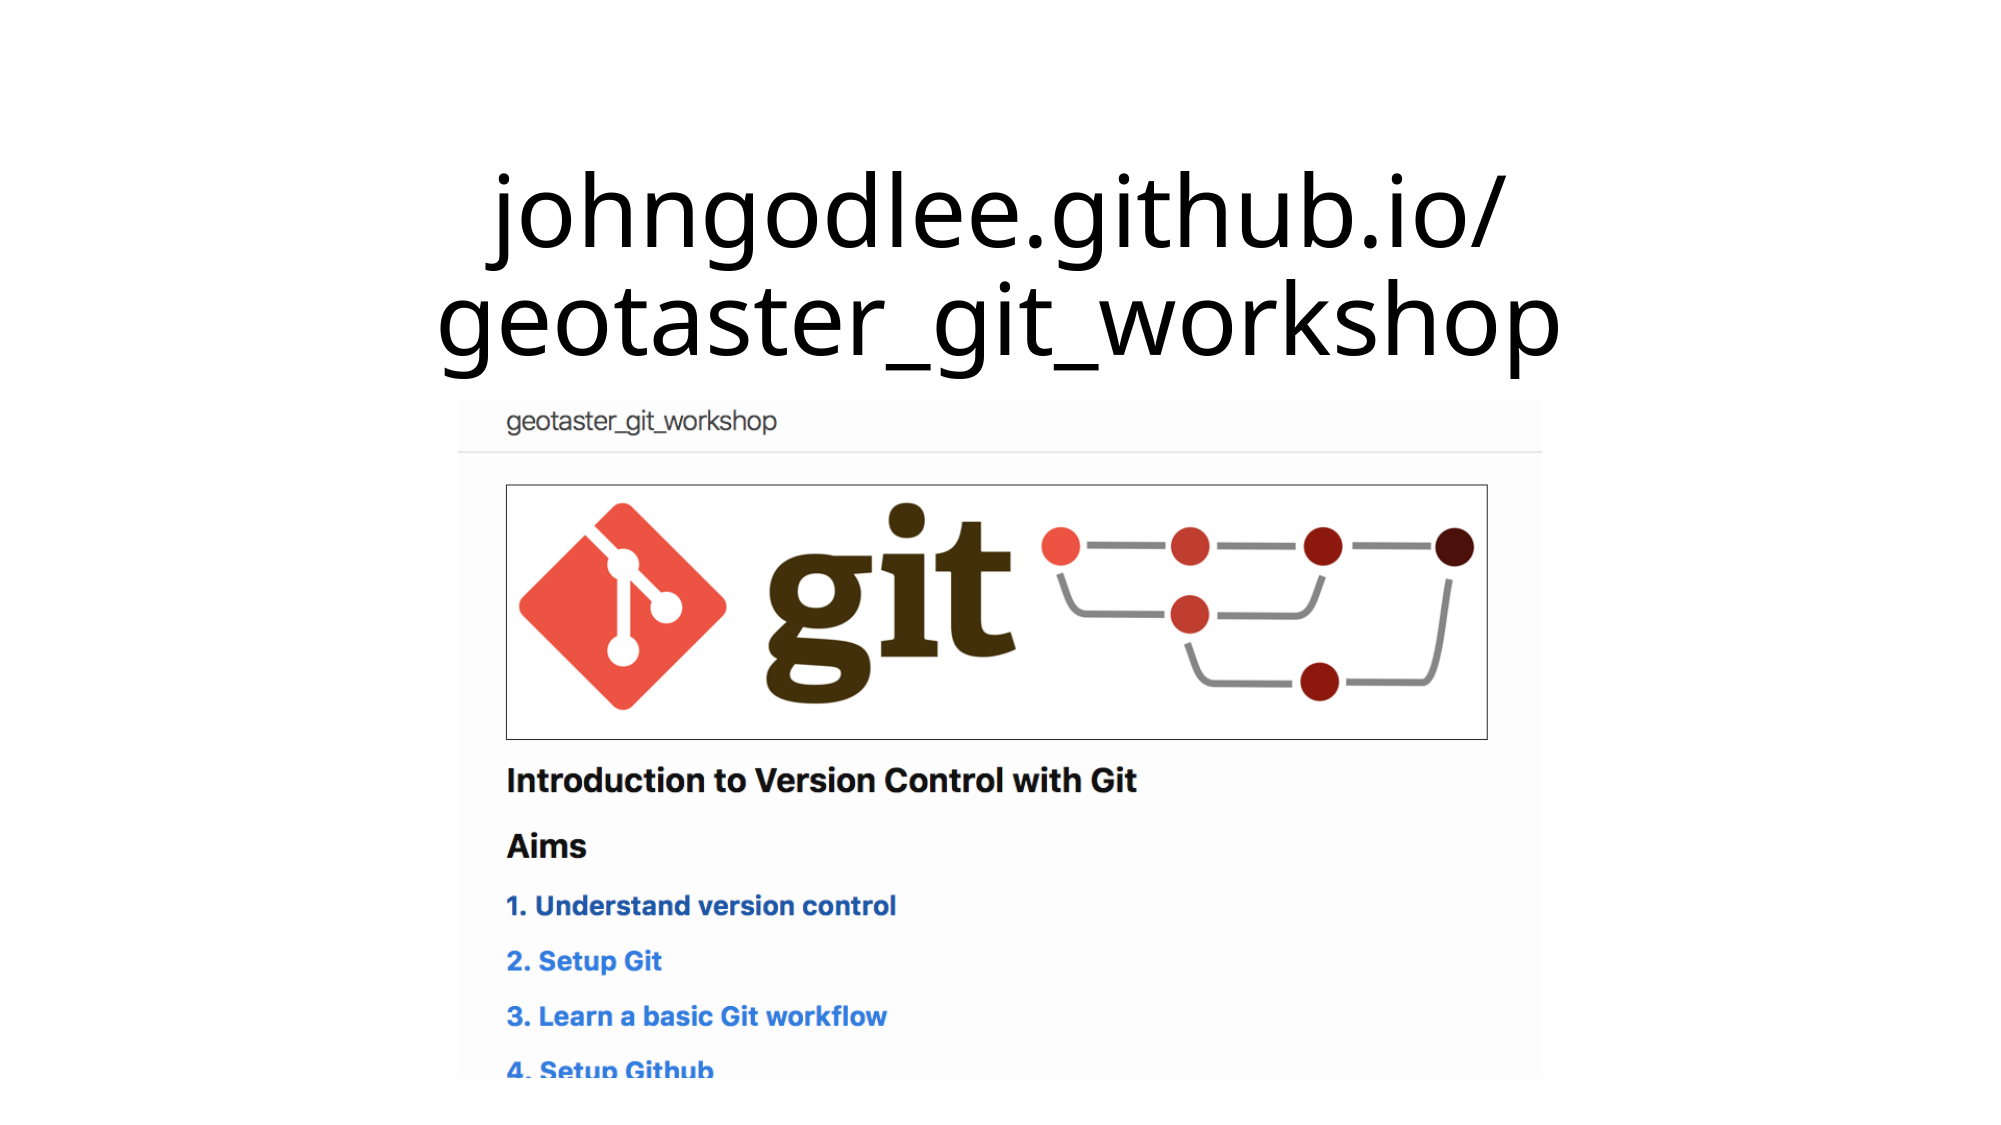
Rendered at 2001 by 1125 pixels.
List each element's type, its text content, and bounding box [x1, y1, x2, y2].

picture [458, 400, 1542, 1078]
text_box johngodlee.github.io/geotaster_git_workshop [52, 173, 1948, 365]
